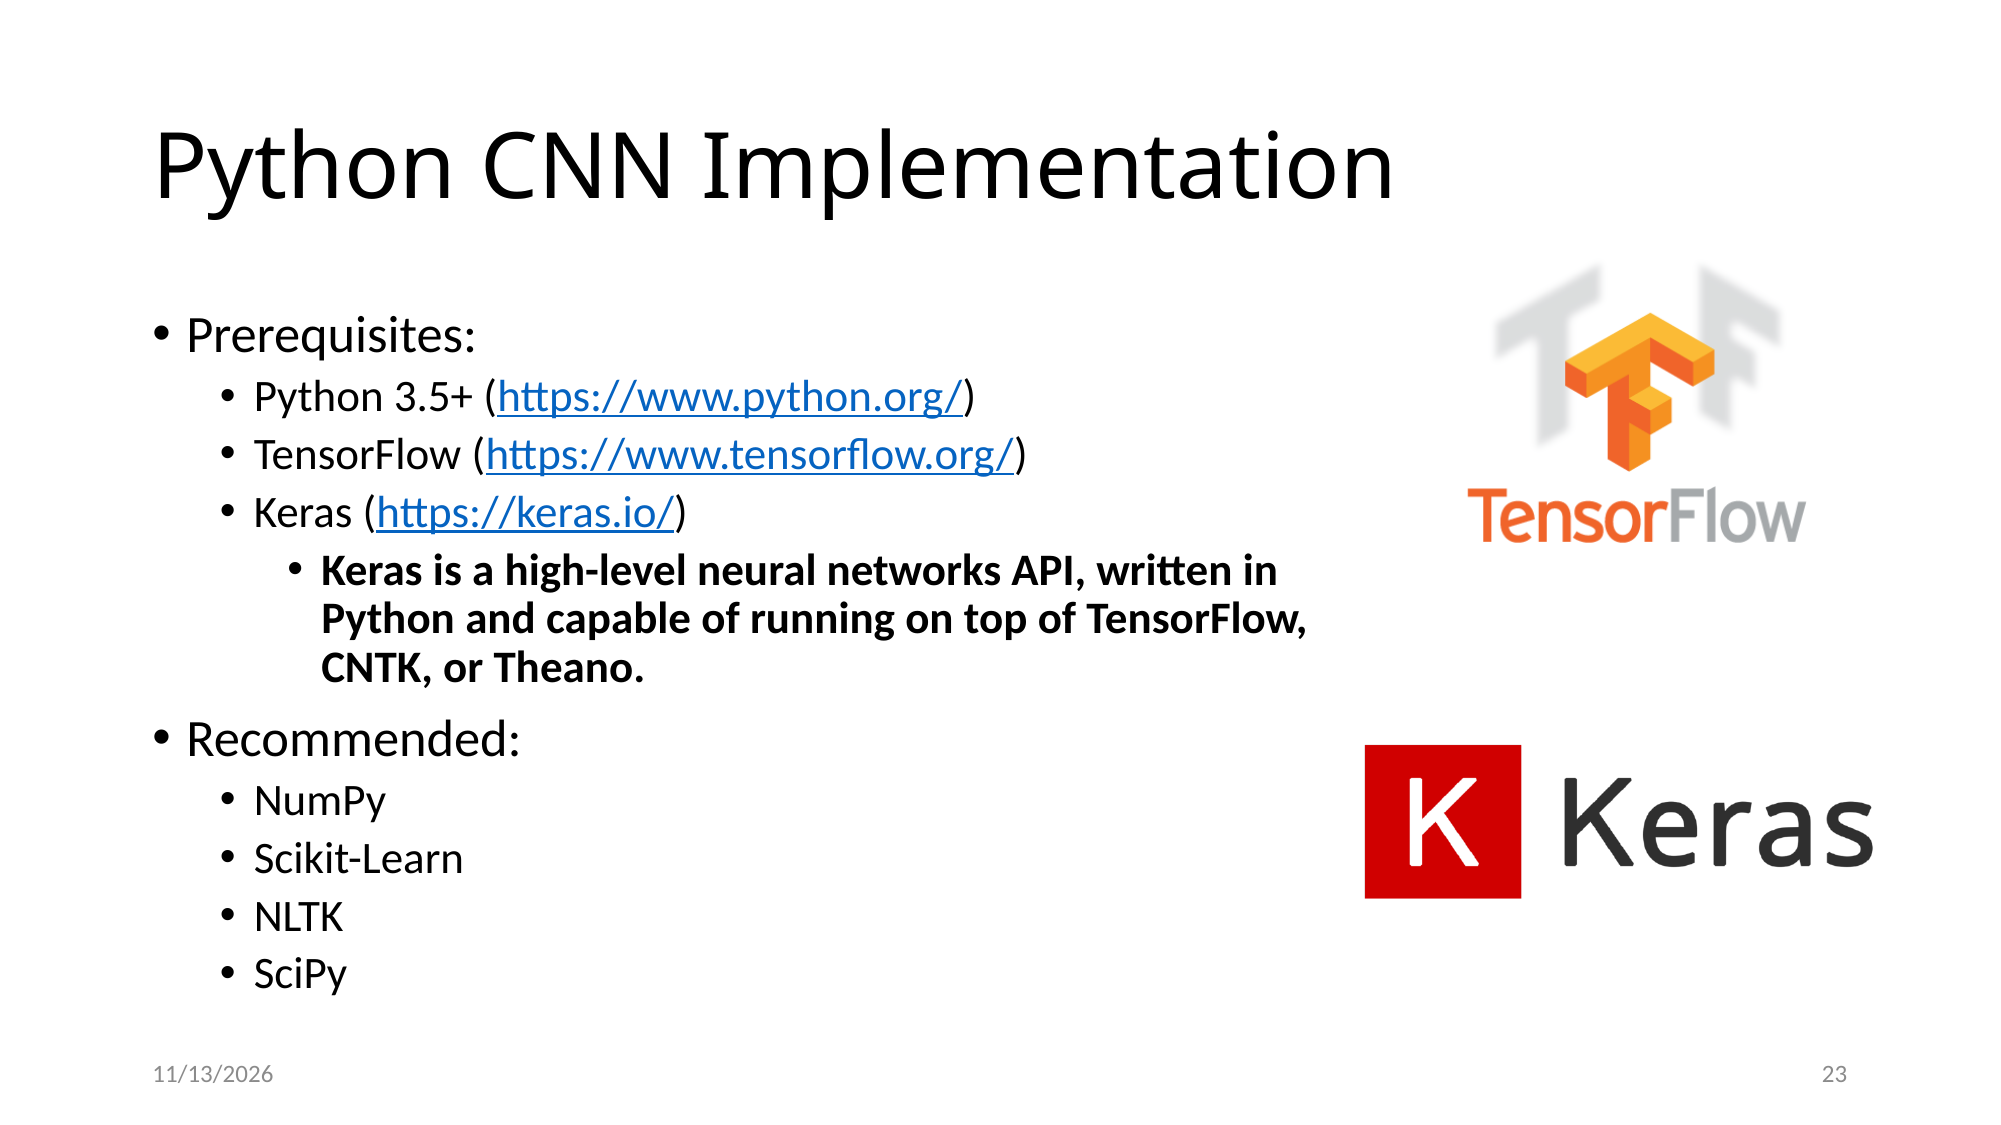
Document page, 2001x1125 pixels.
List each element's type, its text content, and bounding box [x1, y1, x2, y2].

picture [1362, 742, 1910, 902]
slide_number 23 [1412, 1042, 1863, 1103]
picture [1458, 251, 1814, 555]
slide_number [137, 1042, 588, 1103]
title Python CNN Implementation [137, 59, 1863, 278]
list Prerequisites: Python 3.5+ (https://www.python.org/) TensorFlow (https://www.tensorflow.org/) Keras (https://keras.io/) Keras is a high-level neural networks API, written in Python and capable of running on top of TensorFlow, CNTK, or Theano. Recommended: NumPy Scikit-Learn NLTK SciPy [137, 299, 1436, 1014]
